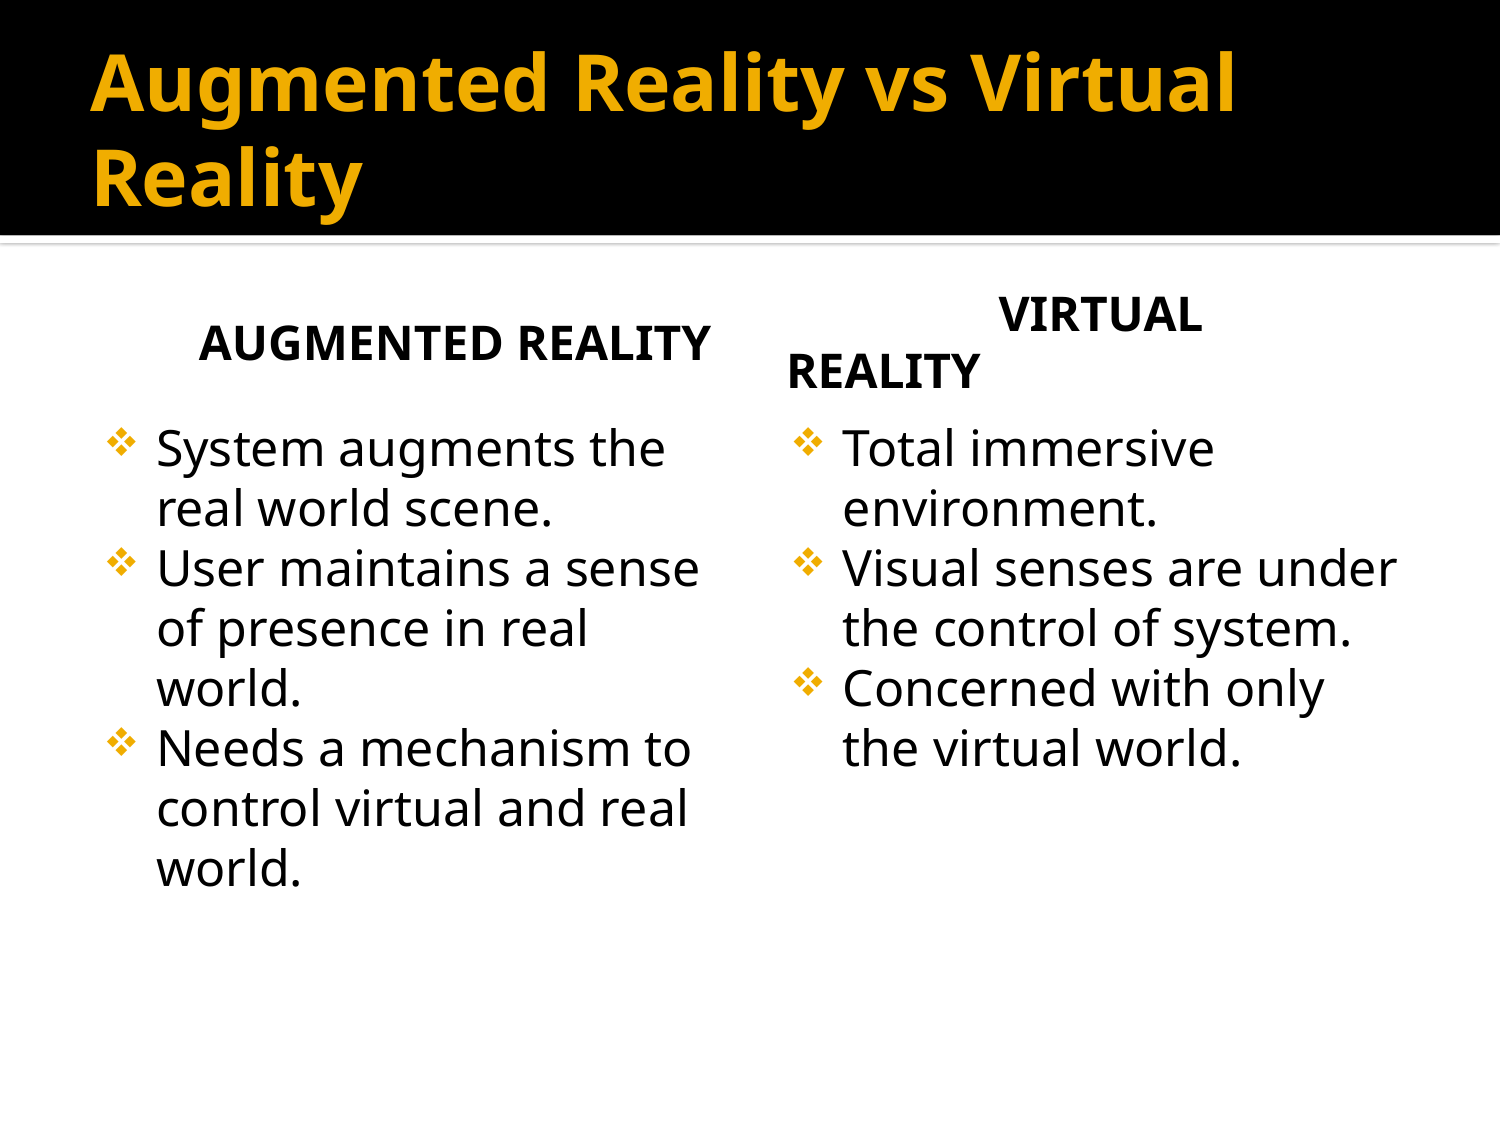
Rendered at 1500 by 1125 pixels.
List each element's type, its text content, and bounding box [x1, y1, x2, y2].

list Total immersive environment. Visual senses are under the control of system. Concerned with only the virtual world. [761, 401, 1425, 1050]
list Augmented Reality [75, 278, 738, 396]
list Virtual Reality [761, 278, 1425, 396]
list System augments the real world scene. User maintains a sense of presence in real world. Needs a mechanism to control virtual and real world. [75, 401, 738, 1050]
title Augmented Reality vs Virtual Reality [75, 24, 1425, 231]
